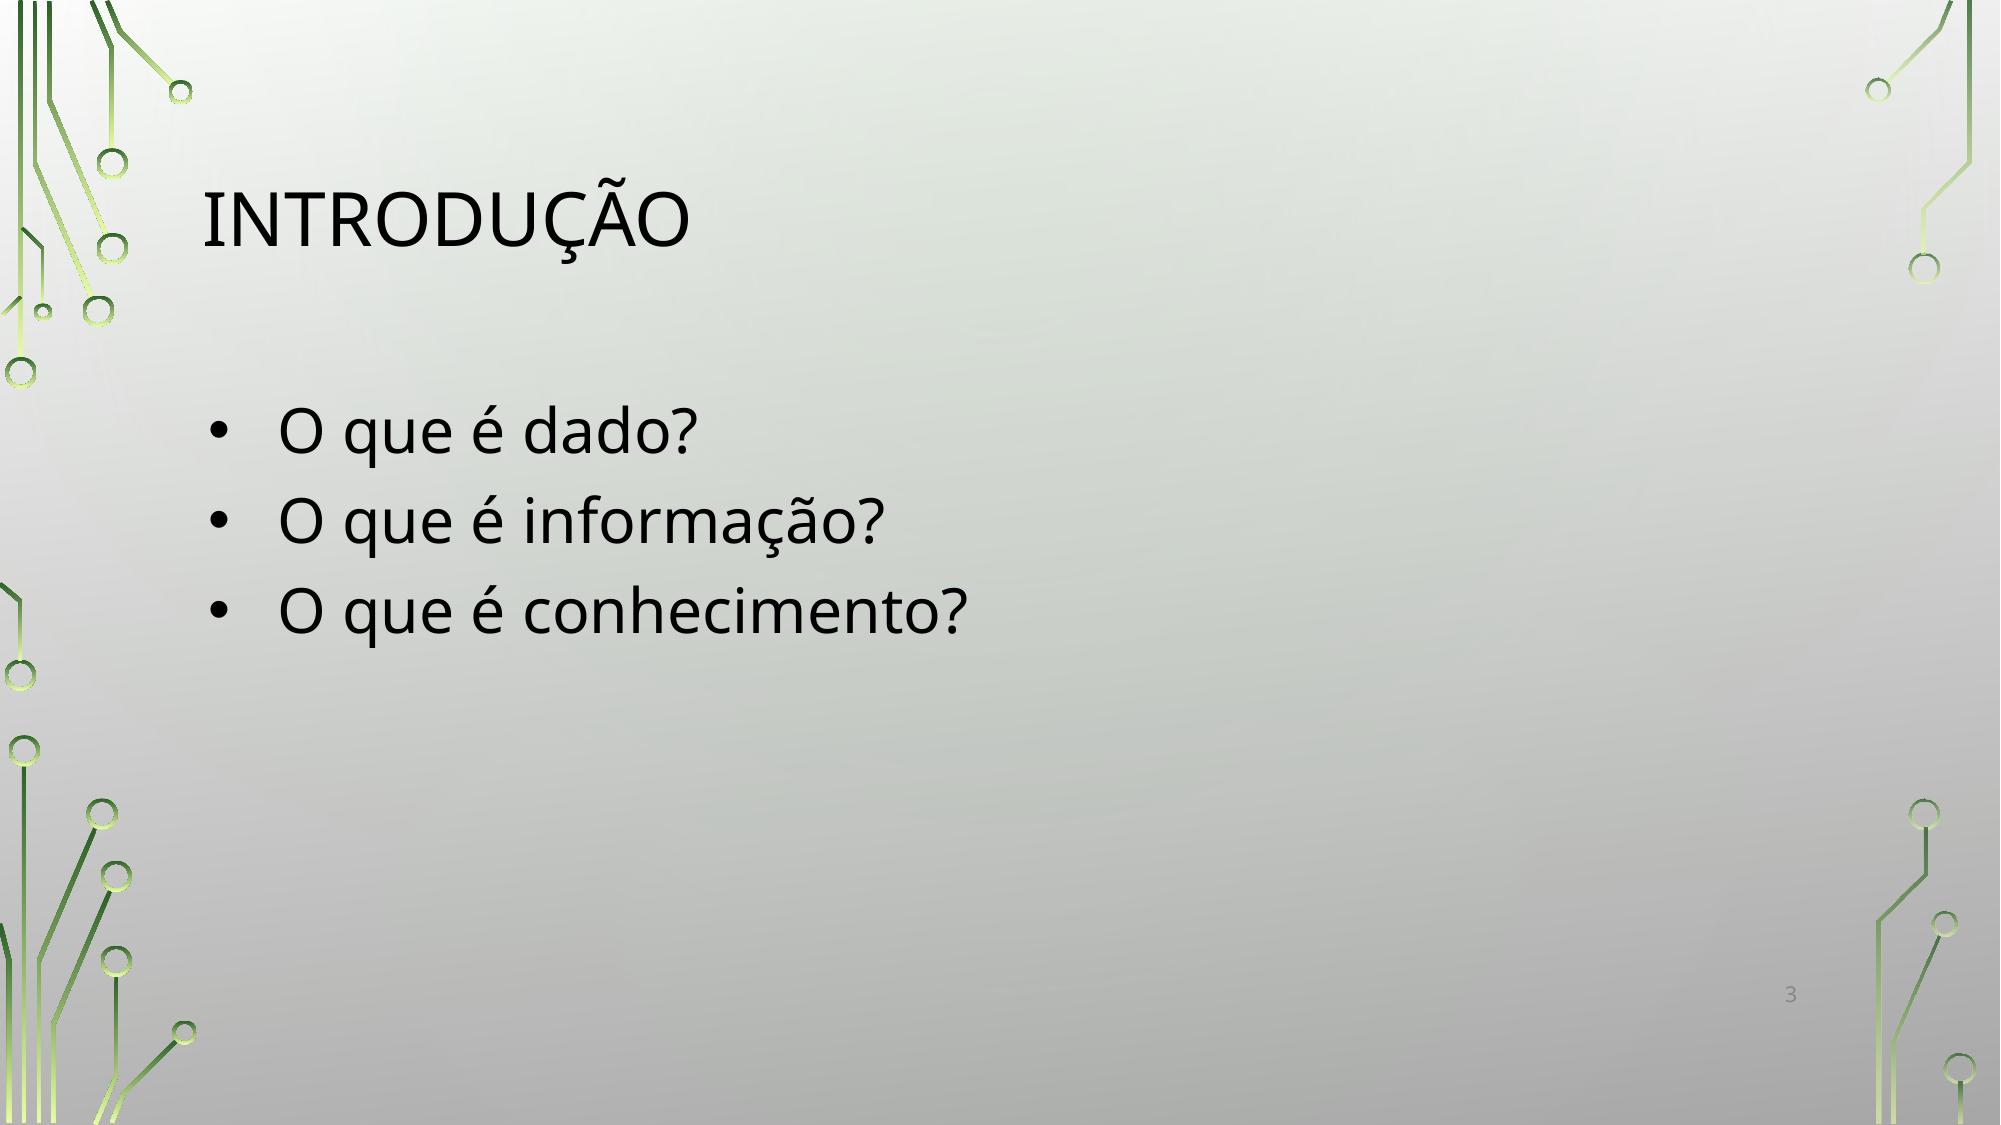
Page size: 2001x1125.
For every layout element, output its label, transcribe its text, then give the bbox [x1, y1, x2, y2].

list O que é dado? O que é informação? O que é conhecimento? [187, 369, 1813, 950]
slide_number ‹#› [1685, 965, 1813, 1025]
title INTRODUÇÃO [187, 101, 1813, 344]
